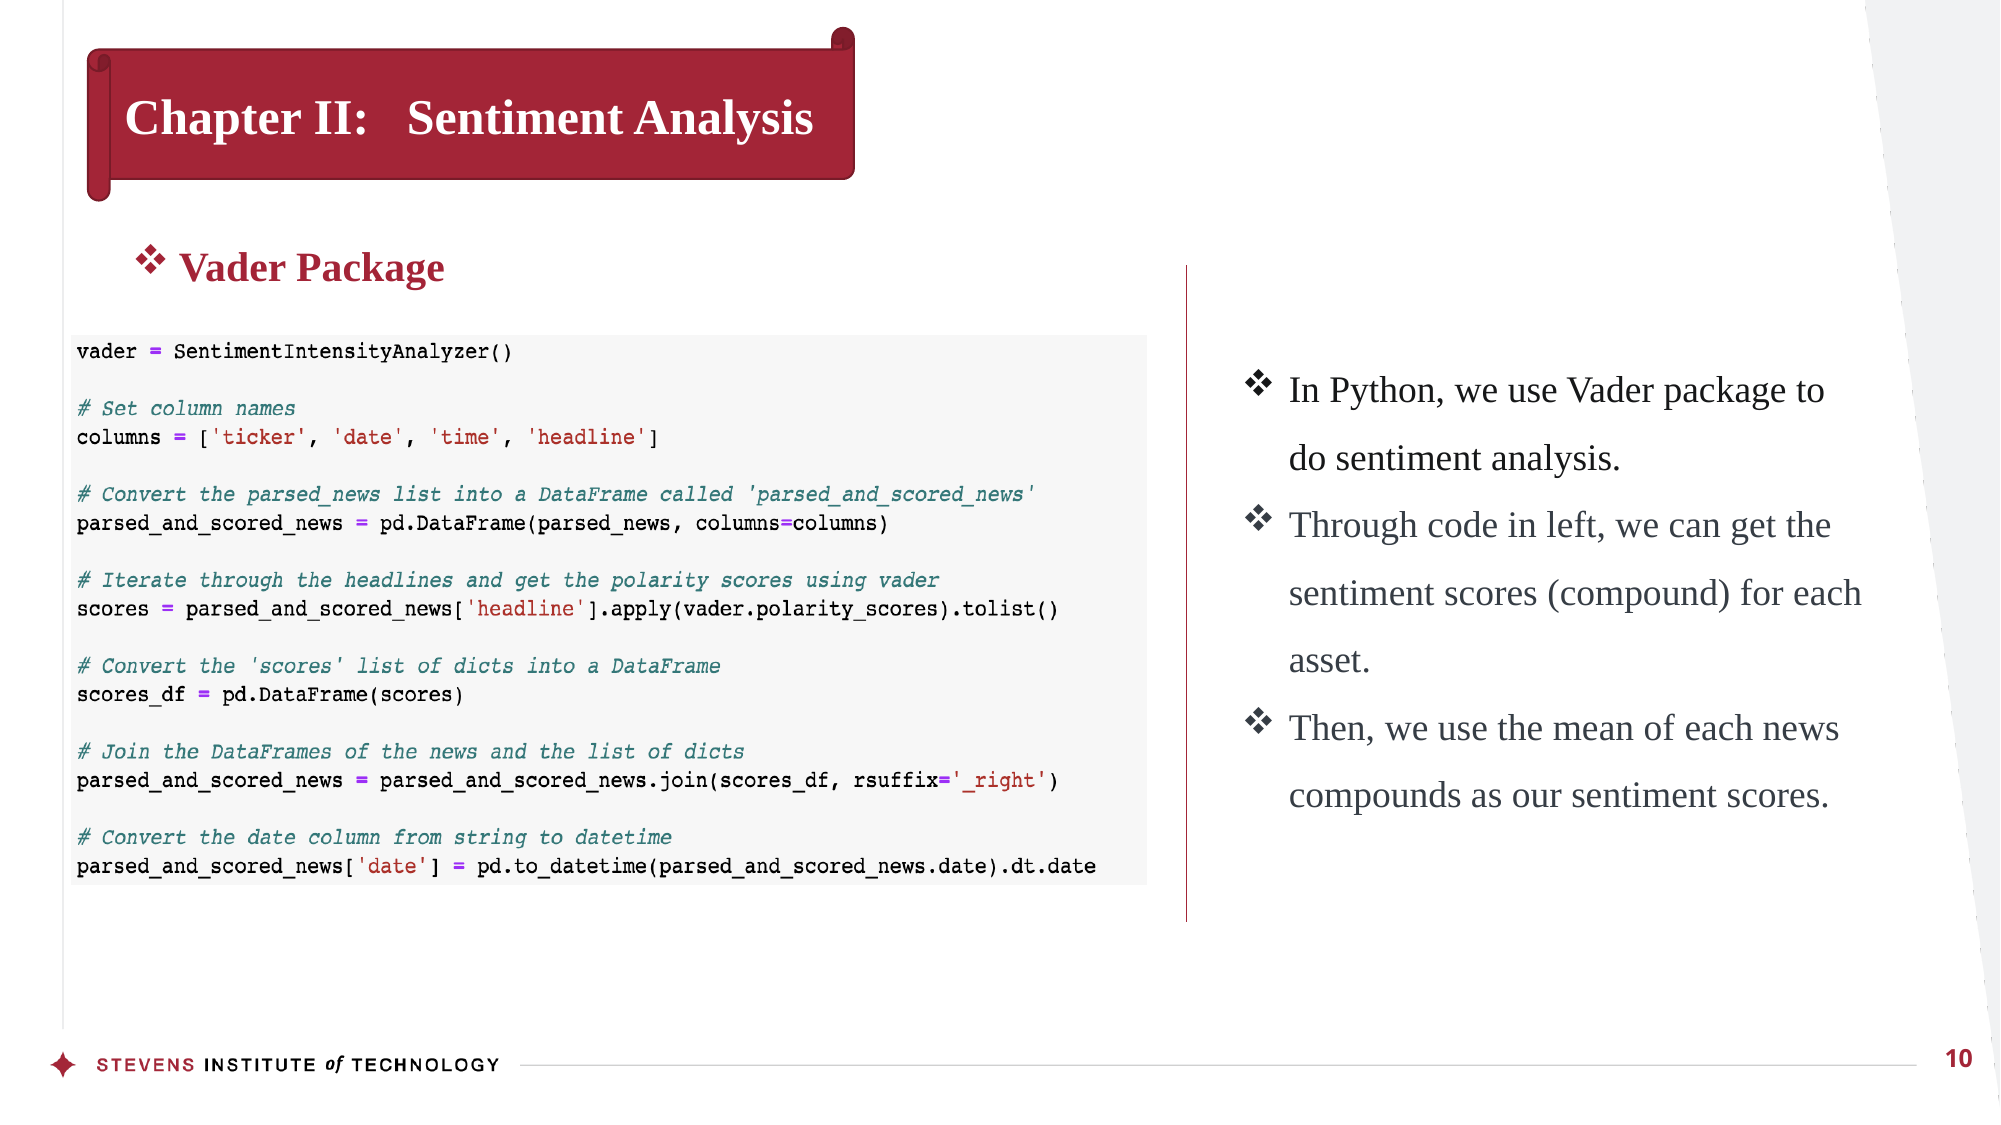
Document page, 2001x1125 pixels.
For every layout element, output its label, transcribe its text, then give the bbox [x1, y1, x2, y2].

text_box Chapter II: Sentiment Analysis [86, 26, 855, 202]
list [71, 335, 1147, 885]
text_box Vader Package [117, 232, 948, 298]
text_box In Python, we use Vader package to do sentiment analysis. Through code in left, we can get the sentiment scores (compound) for each asset. Then, we use the mean of each news compounds as our sentiment scores. [1227, 335, 1883, 823]
slide_number 10 [1538, 1029, 1988, 1090]
